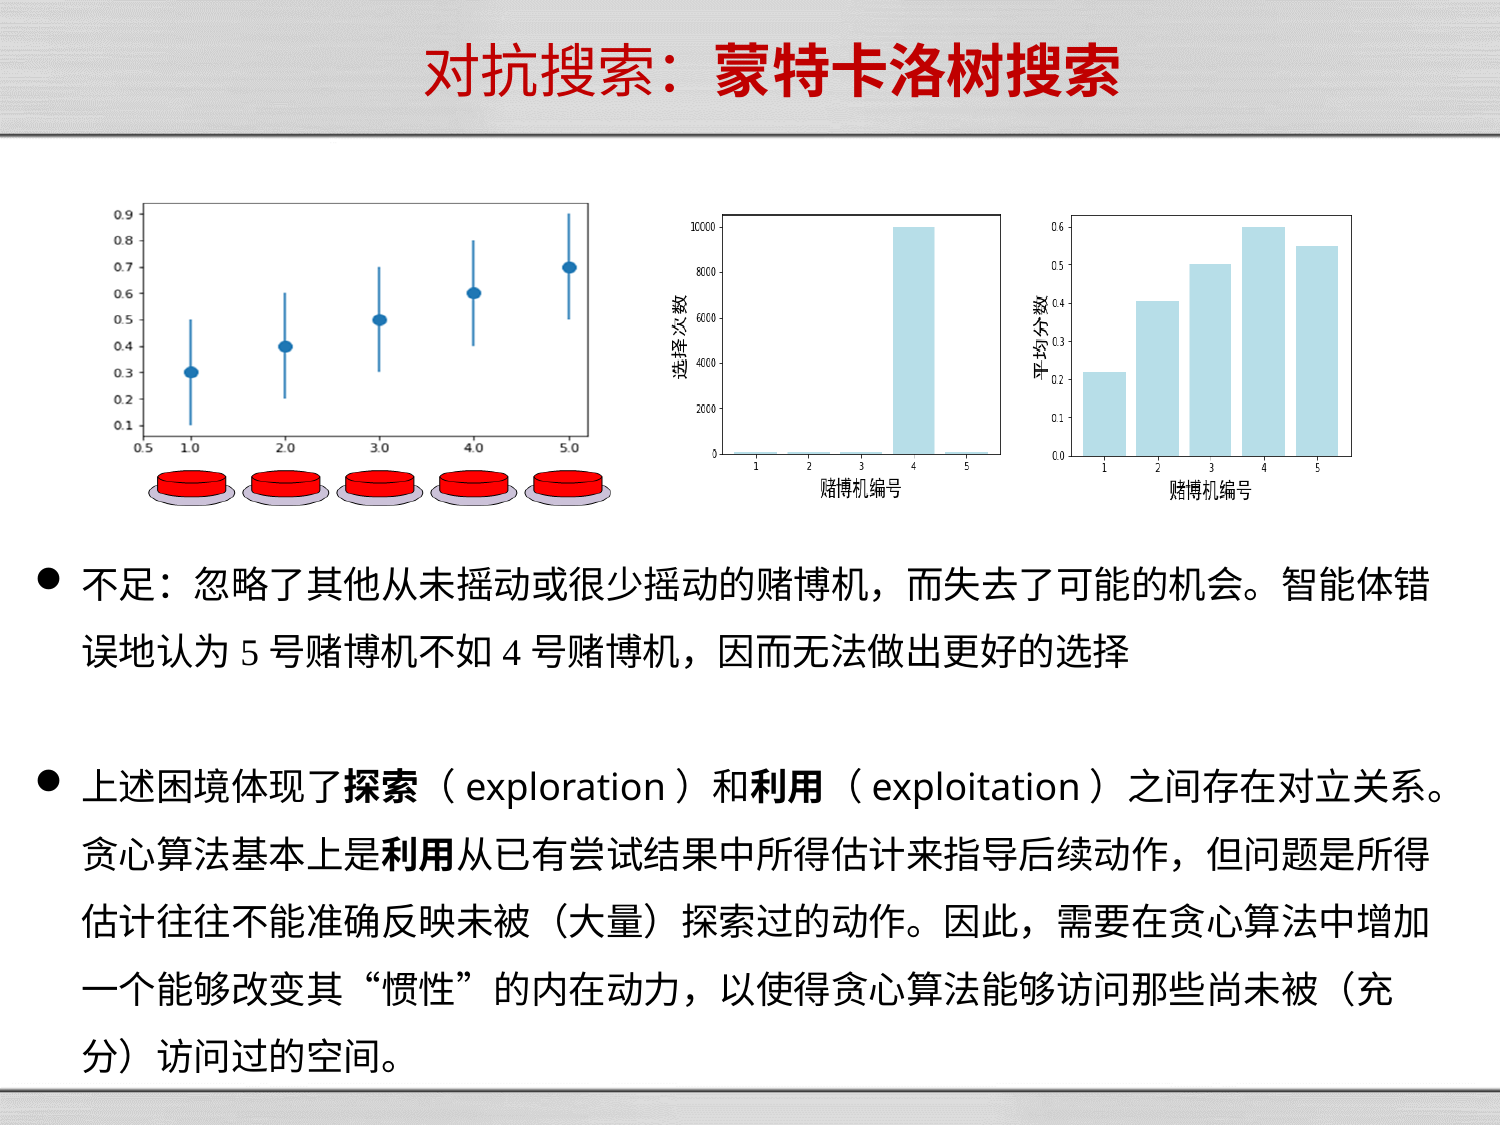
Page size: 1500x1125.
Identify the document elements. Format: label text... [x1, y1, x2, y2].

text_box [664, 203, 1360, 508]
text_box 不足：忽略了其他从未摇动或很少摇动的赌博机，而失去了可能的机会。智能体错误地认为5号赌博机不如4号赌博机，因而无法做出更好的选择 上述困境体现了探索（exploration）和利用（exploitation）之间存在对立关系。贪心算法基本上是利用从已有尝试结果中所得估计来指导后续动作，但问题是所得估计往往不能准确反映未被（大量）探索过的动作。因此，需要在贪心算法中增加一个能够改变其“惯性”的内在动力，以使得贪心算法能够访问那些尚未被（充分）访问过的空间。 [19, 530, 1479, 1086]
title 对抗搜索：蒙特卡洛树搜索 [85, 46, 1460, 155]
picture [0, 0, 1500, 1125]
